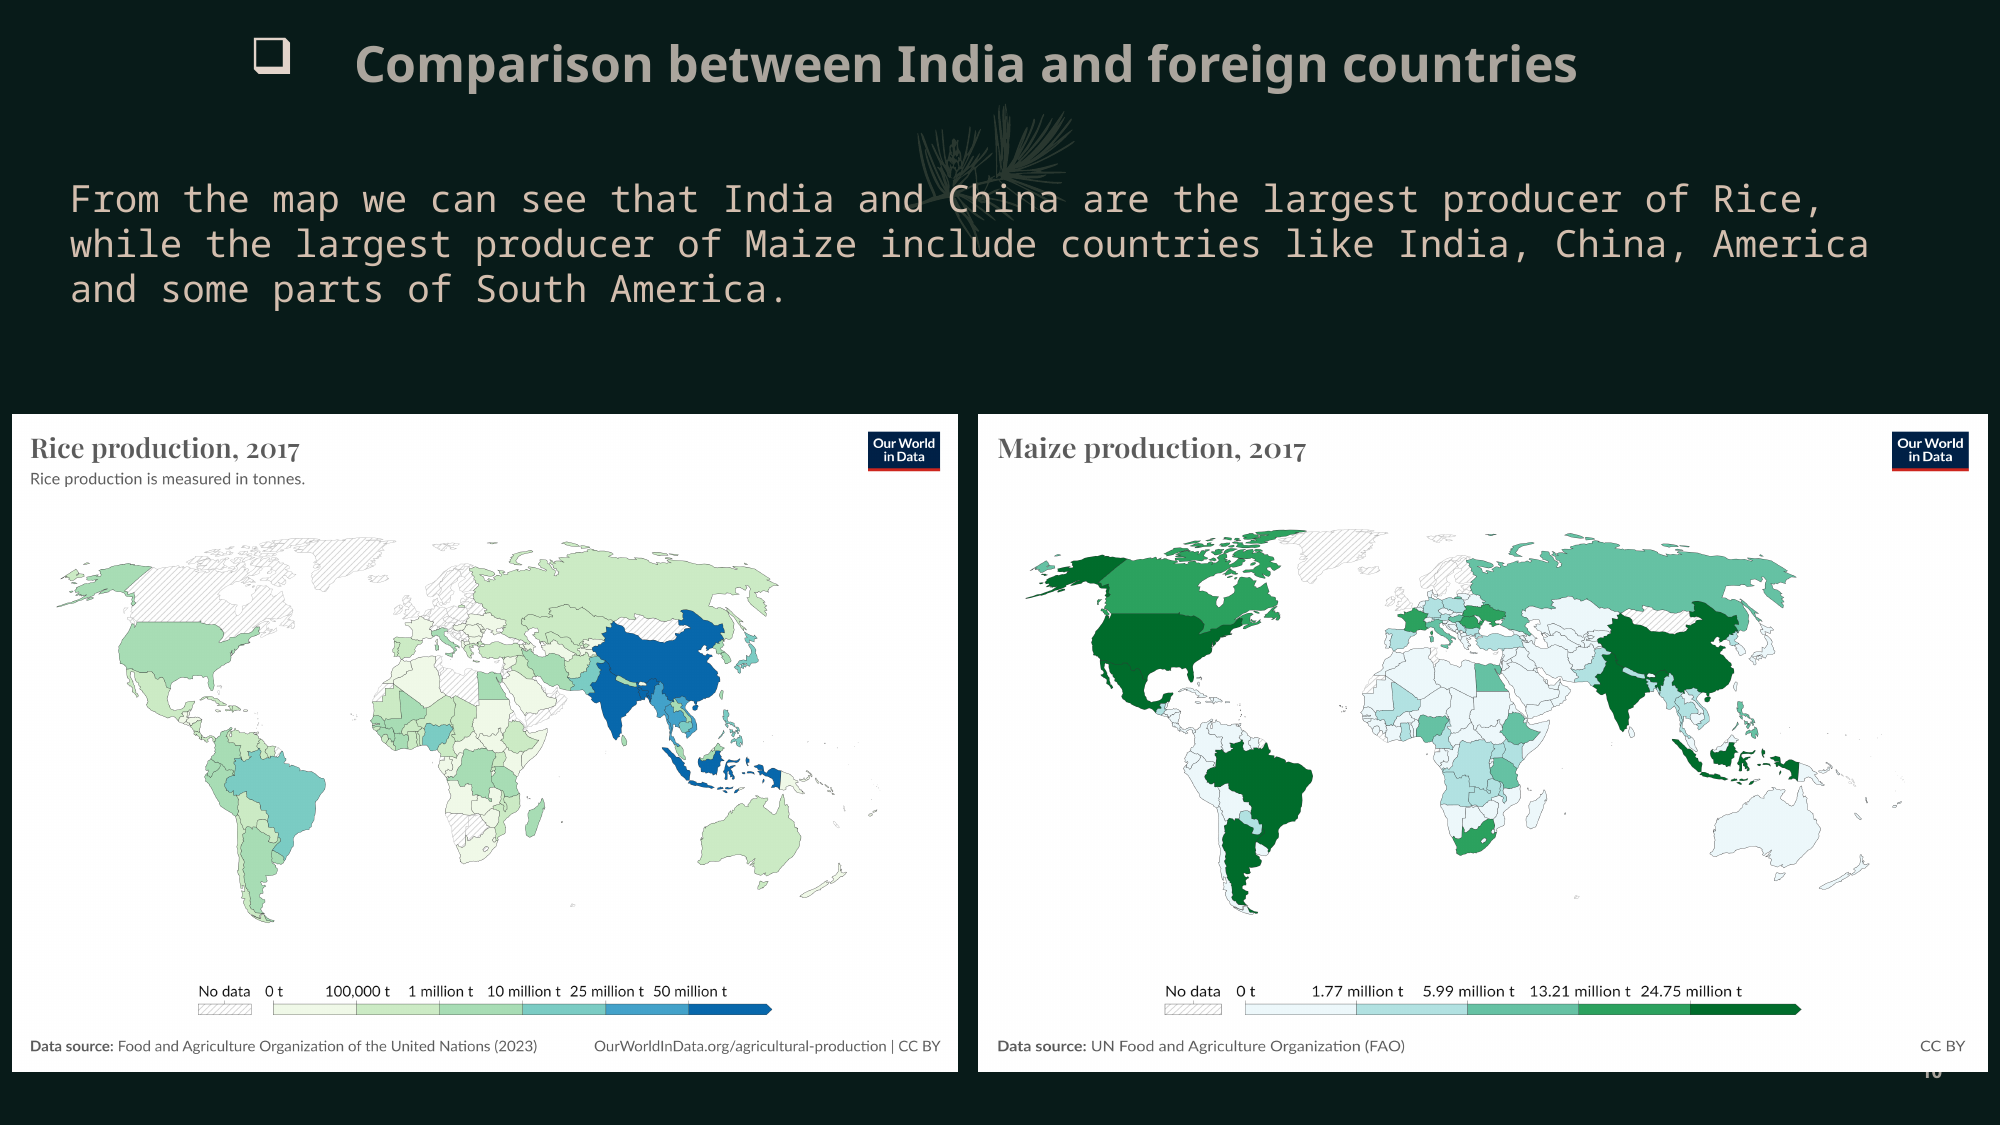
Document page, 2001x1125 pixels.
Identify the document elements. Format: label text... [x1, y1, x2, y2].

text_box From the map we can see that India and China are the largest producer of Rice, while the largest producer of Maize include countries like India, China, America and some parts of South America. [55, 167, 1945, 318]
slide_number 10 [1725, 1072, 1958, 1103]
picture [12, 414, 958, 1072]
title Comparison between India and foreign countries [12, 5, 1817, 119]
picture [978, 414, 1988, 1072]
